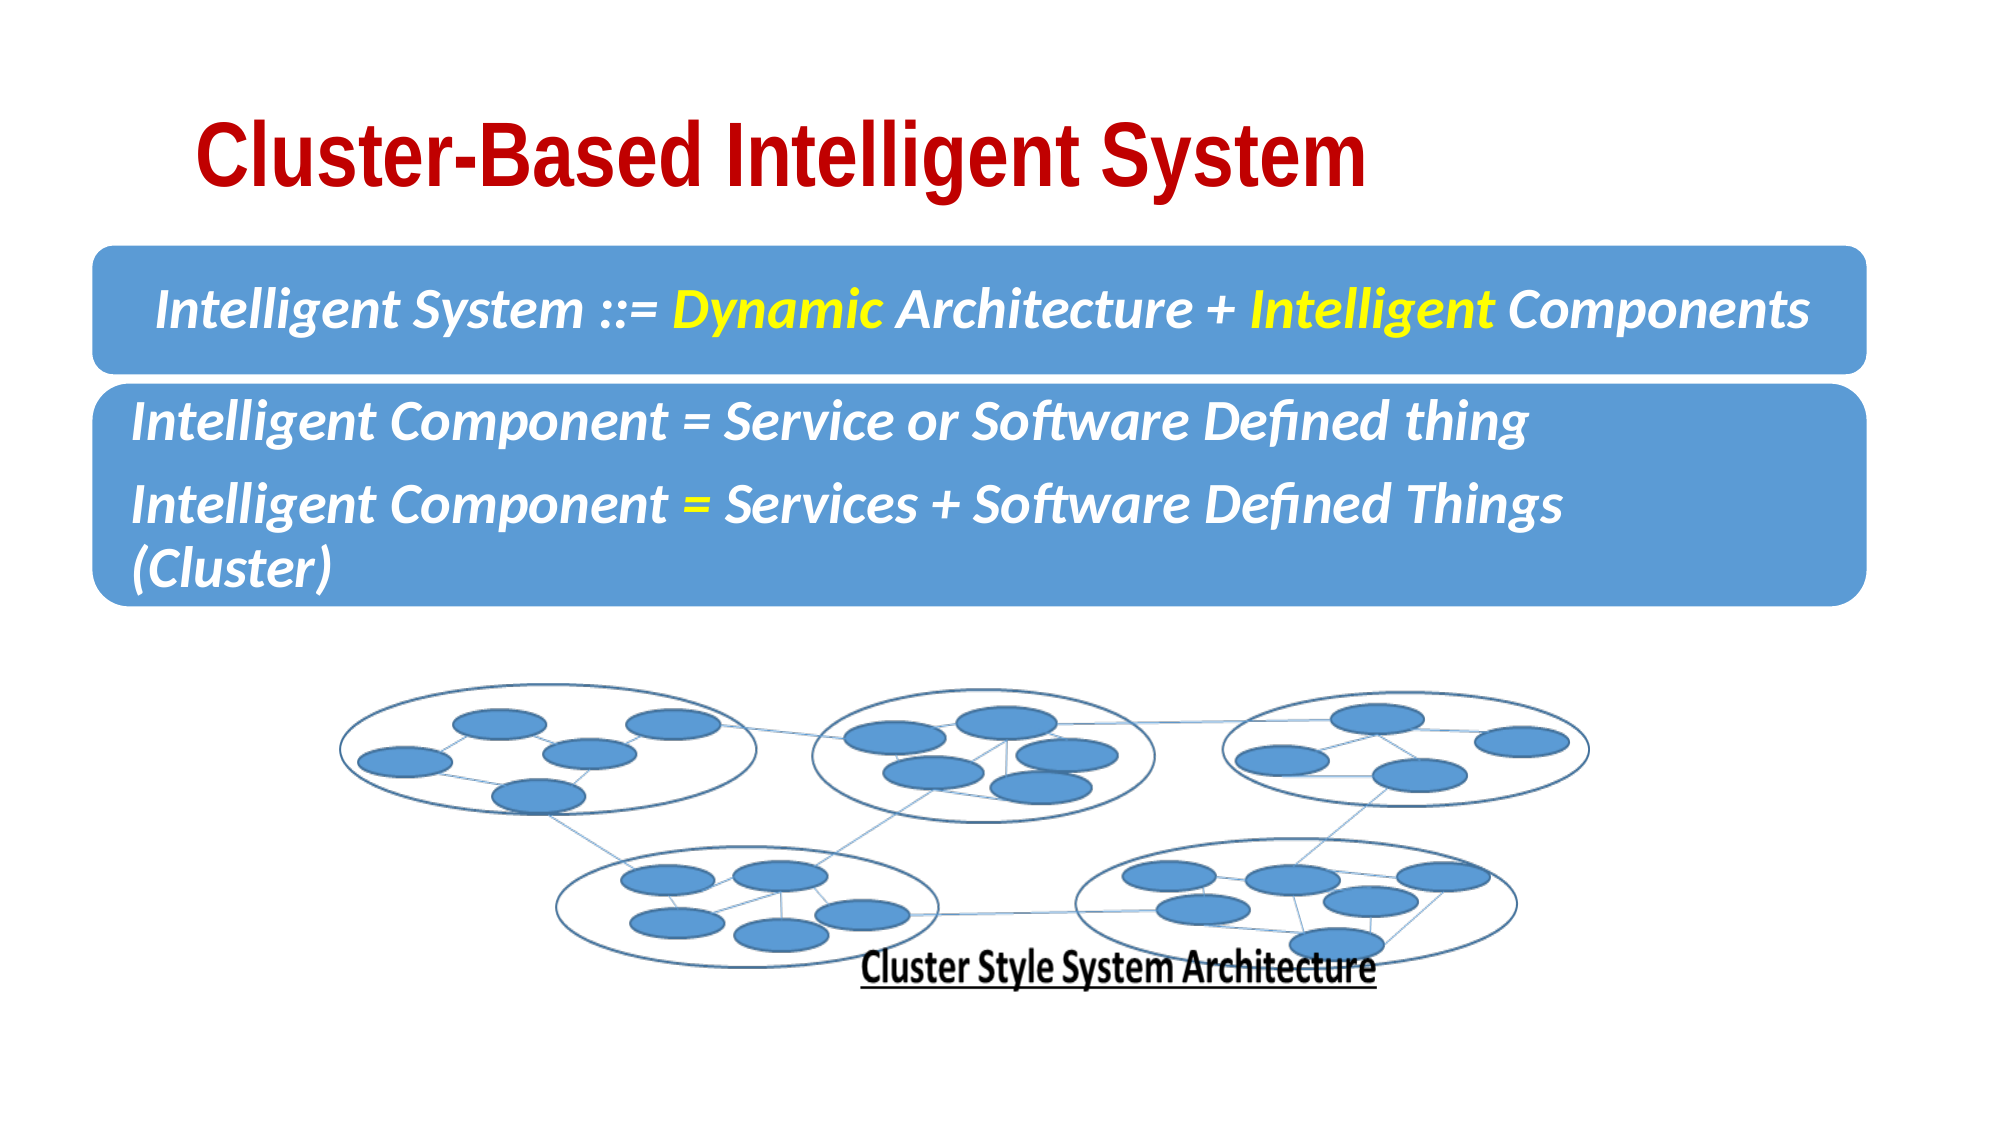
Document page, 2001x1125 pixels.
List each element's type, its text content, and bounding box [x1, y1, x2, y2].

title Cluster-Based Intelligent System [180, 48, 1909, 266]
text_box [91, 209, 1868, 639]
picture [339, 683, 1590, 1028]
